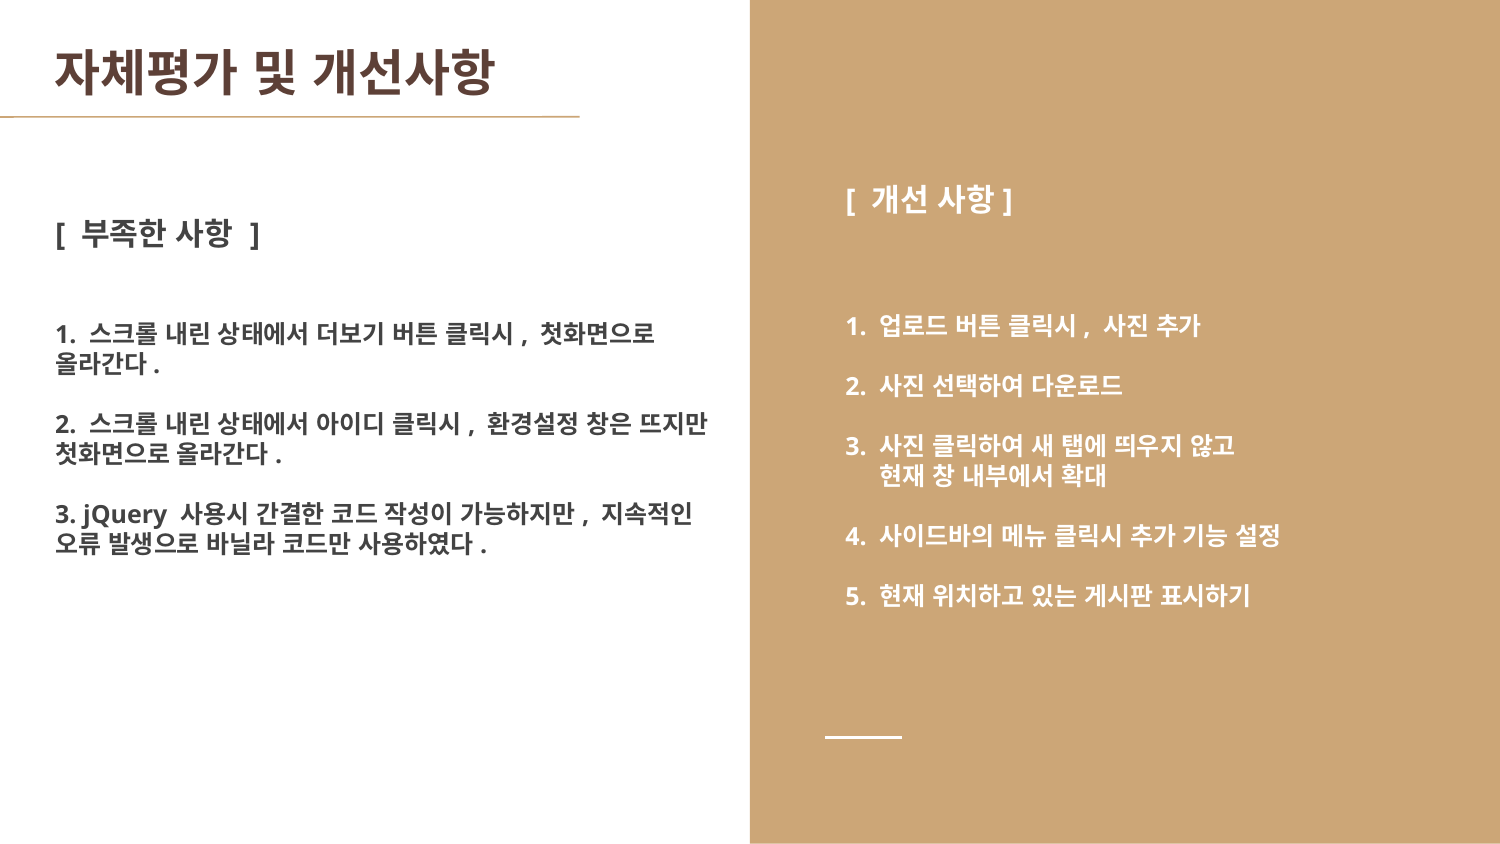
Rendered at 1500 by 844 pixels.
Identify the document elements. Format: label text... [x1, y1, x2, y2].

text_box [ 부족한 사항 ] 1. 스크롤 내린 상태에서 더보기 버튼 클릭시, 첫화면으로 올라간다. 2. 스크롤 내린 상태에서 아이디 클릭시, 환경설정 창은 뜨지만 첫화면으로 올라간다. 3. jQuery 사용시 간결한 코드 작성이 가능하지만, 지속적인 오류 발생으로 바닐라 코드만 사용하였다. [40, 171, 729, 629]
text_box 자체평가 및 개선사항 [40, 26, 650, 116]
list [ 개선 사항] 1. 업로드 버튼 클릭시, 사진 추가 2. 사진 선택하여 다운로드 3. 사진 클릭하여 새 탭에 띄우지 않고 현재 창 내부에서 확대 4. 사이드바의 메뉴 클릭시 추가 기능 설정 5. 현재 위치하고 있는 게시판 표시하기 [830, 151, 1460, 634]
